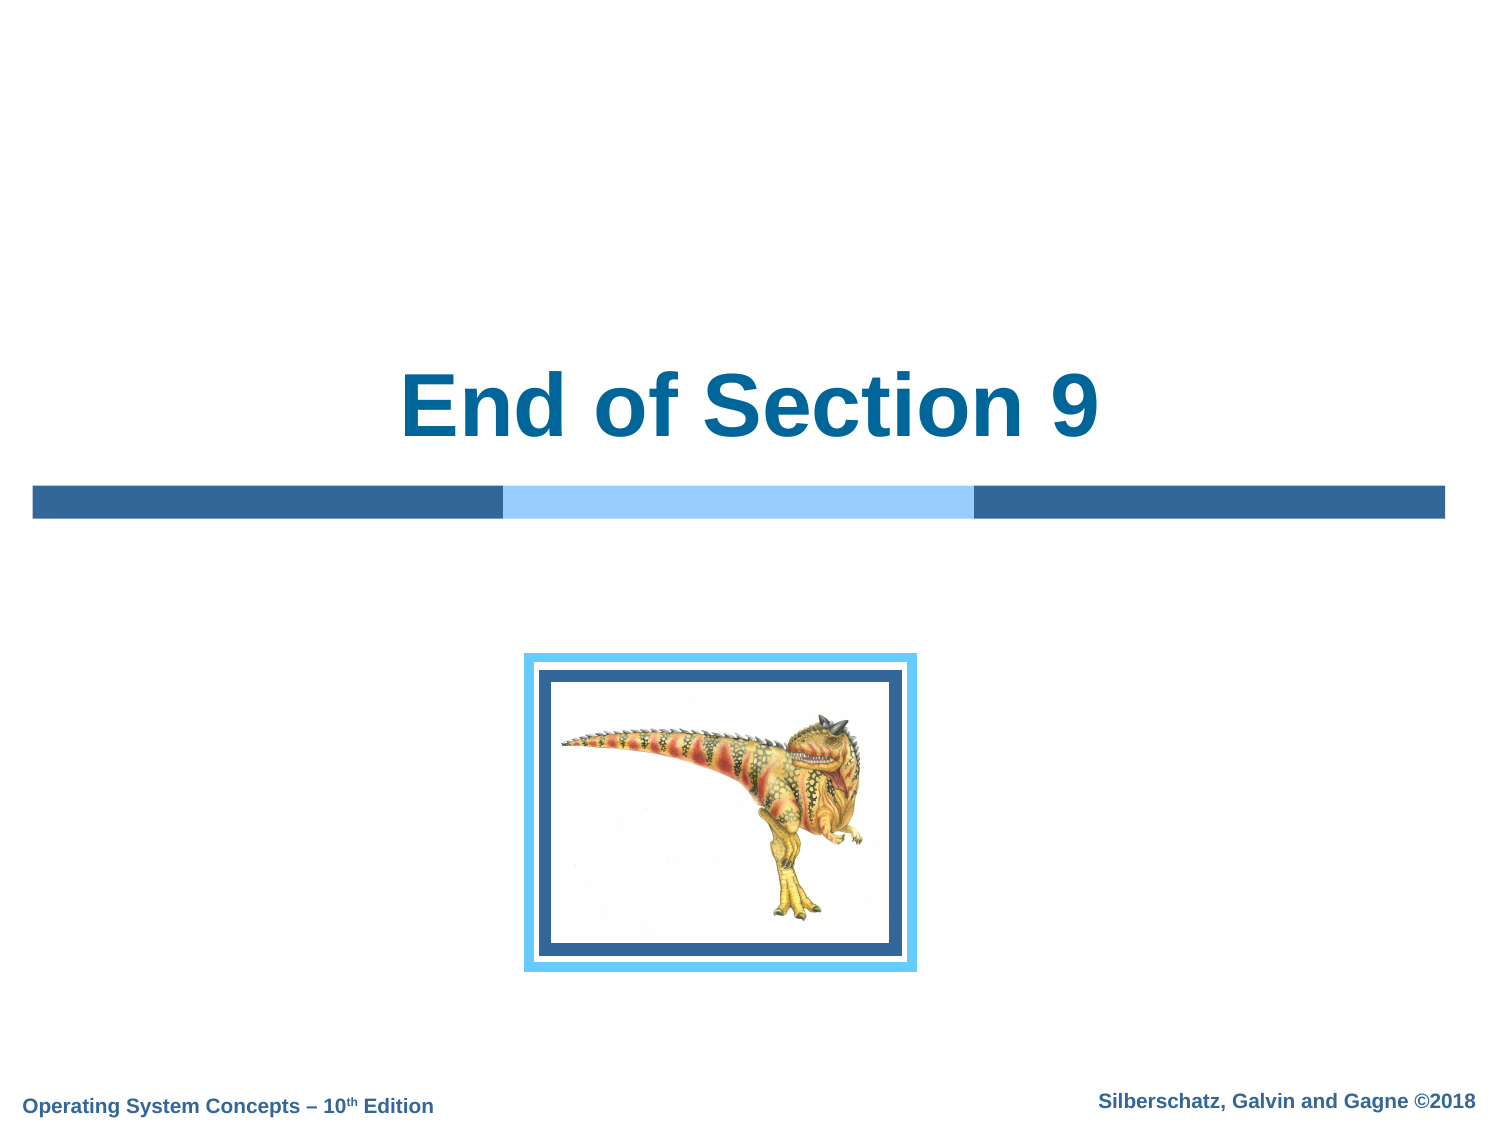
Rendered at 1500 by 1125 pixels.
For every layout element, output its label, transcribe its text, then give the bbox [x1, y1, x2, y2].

picture [551, 682, 889, 943]
title End of Section 9 [112, 112, 1388, 462]
